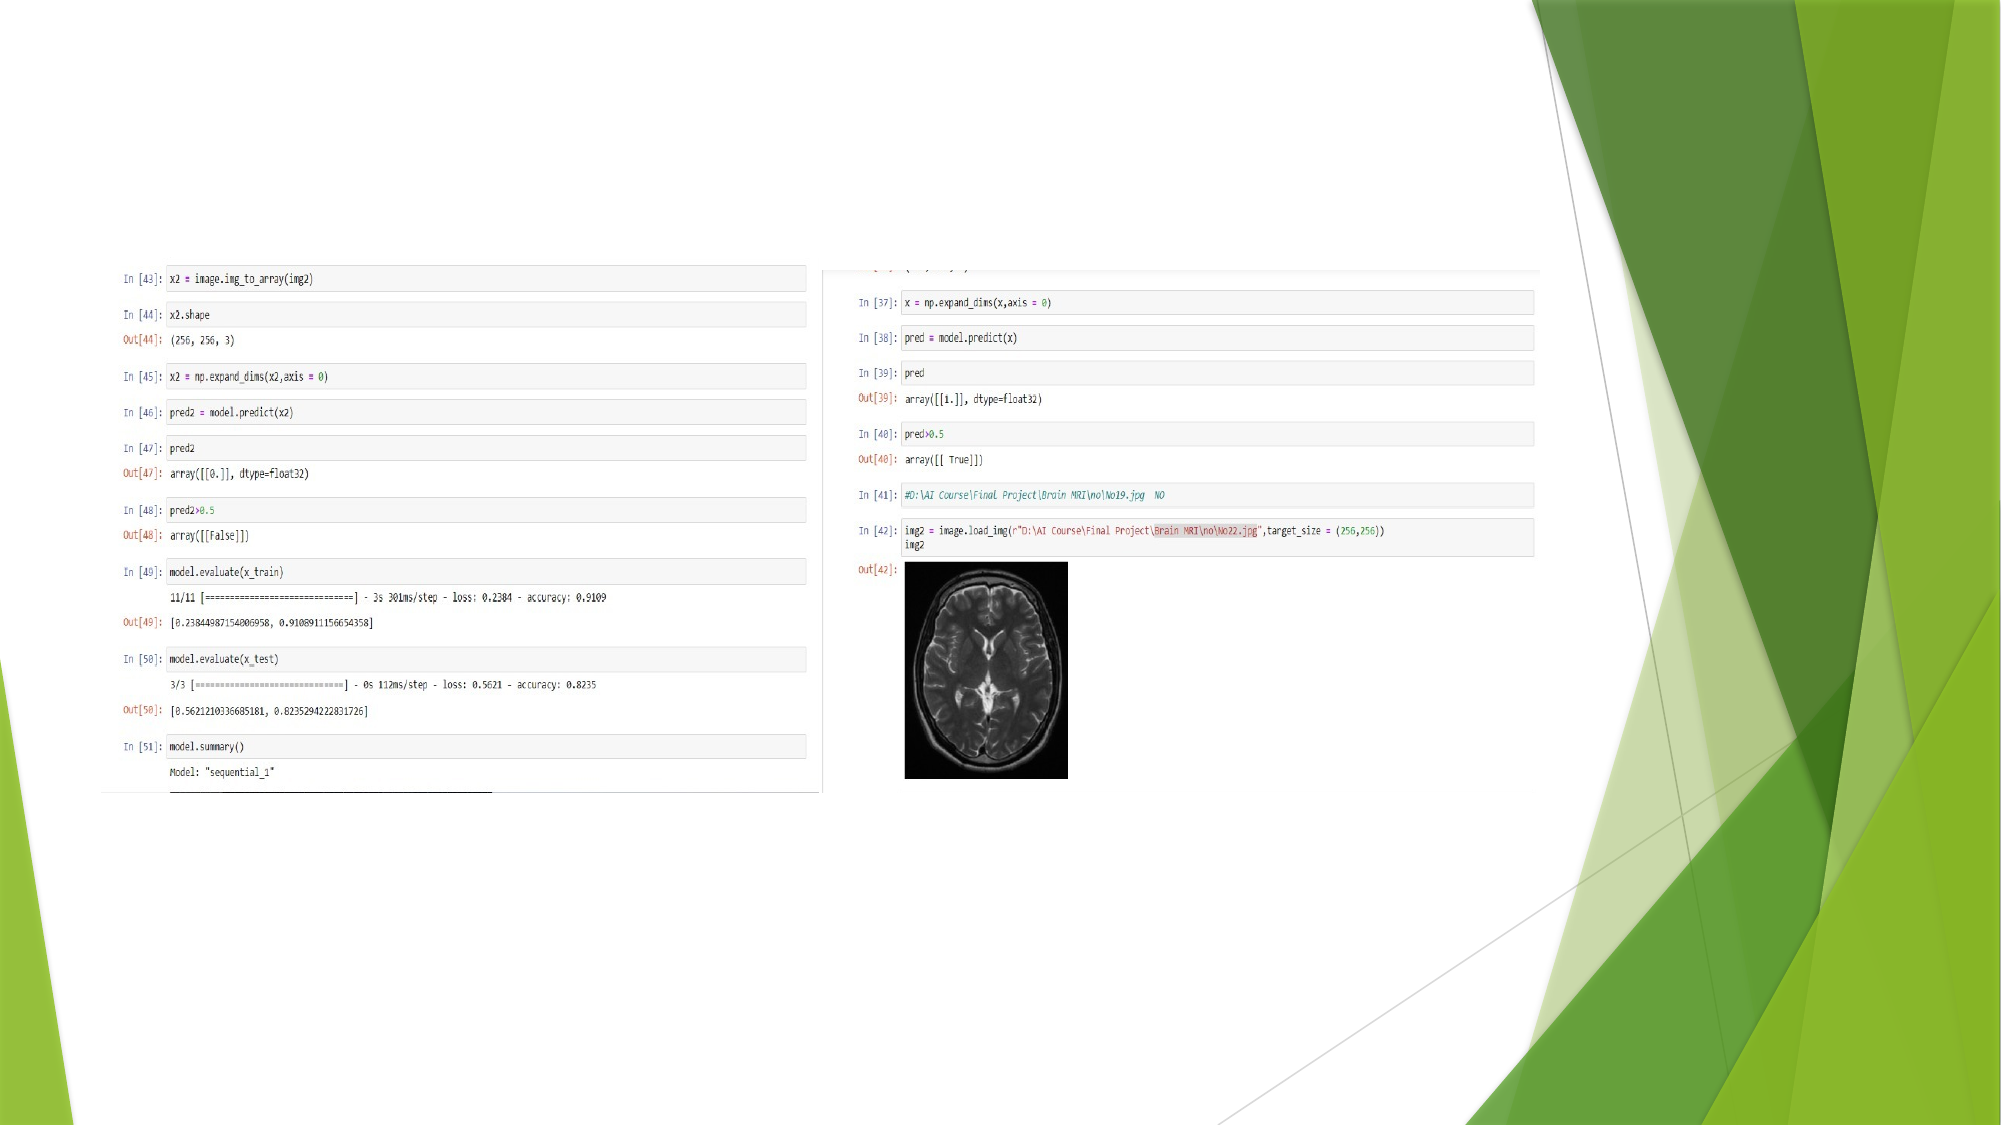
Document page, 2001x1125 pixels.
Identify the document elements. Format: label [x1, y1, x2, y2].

picture [100, 257, 820, 793]
list [824, 269, 1541, 793]
